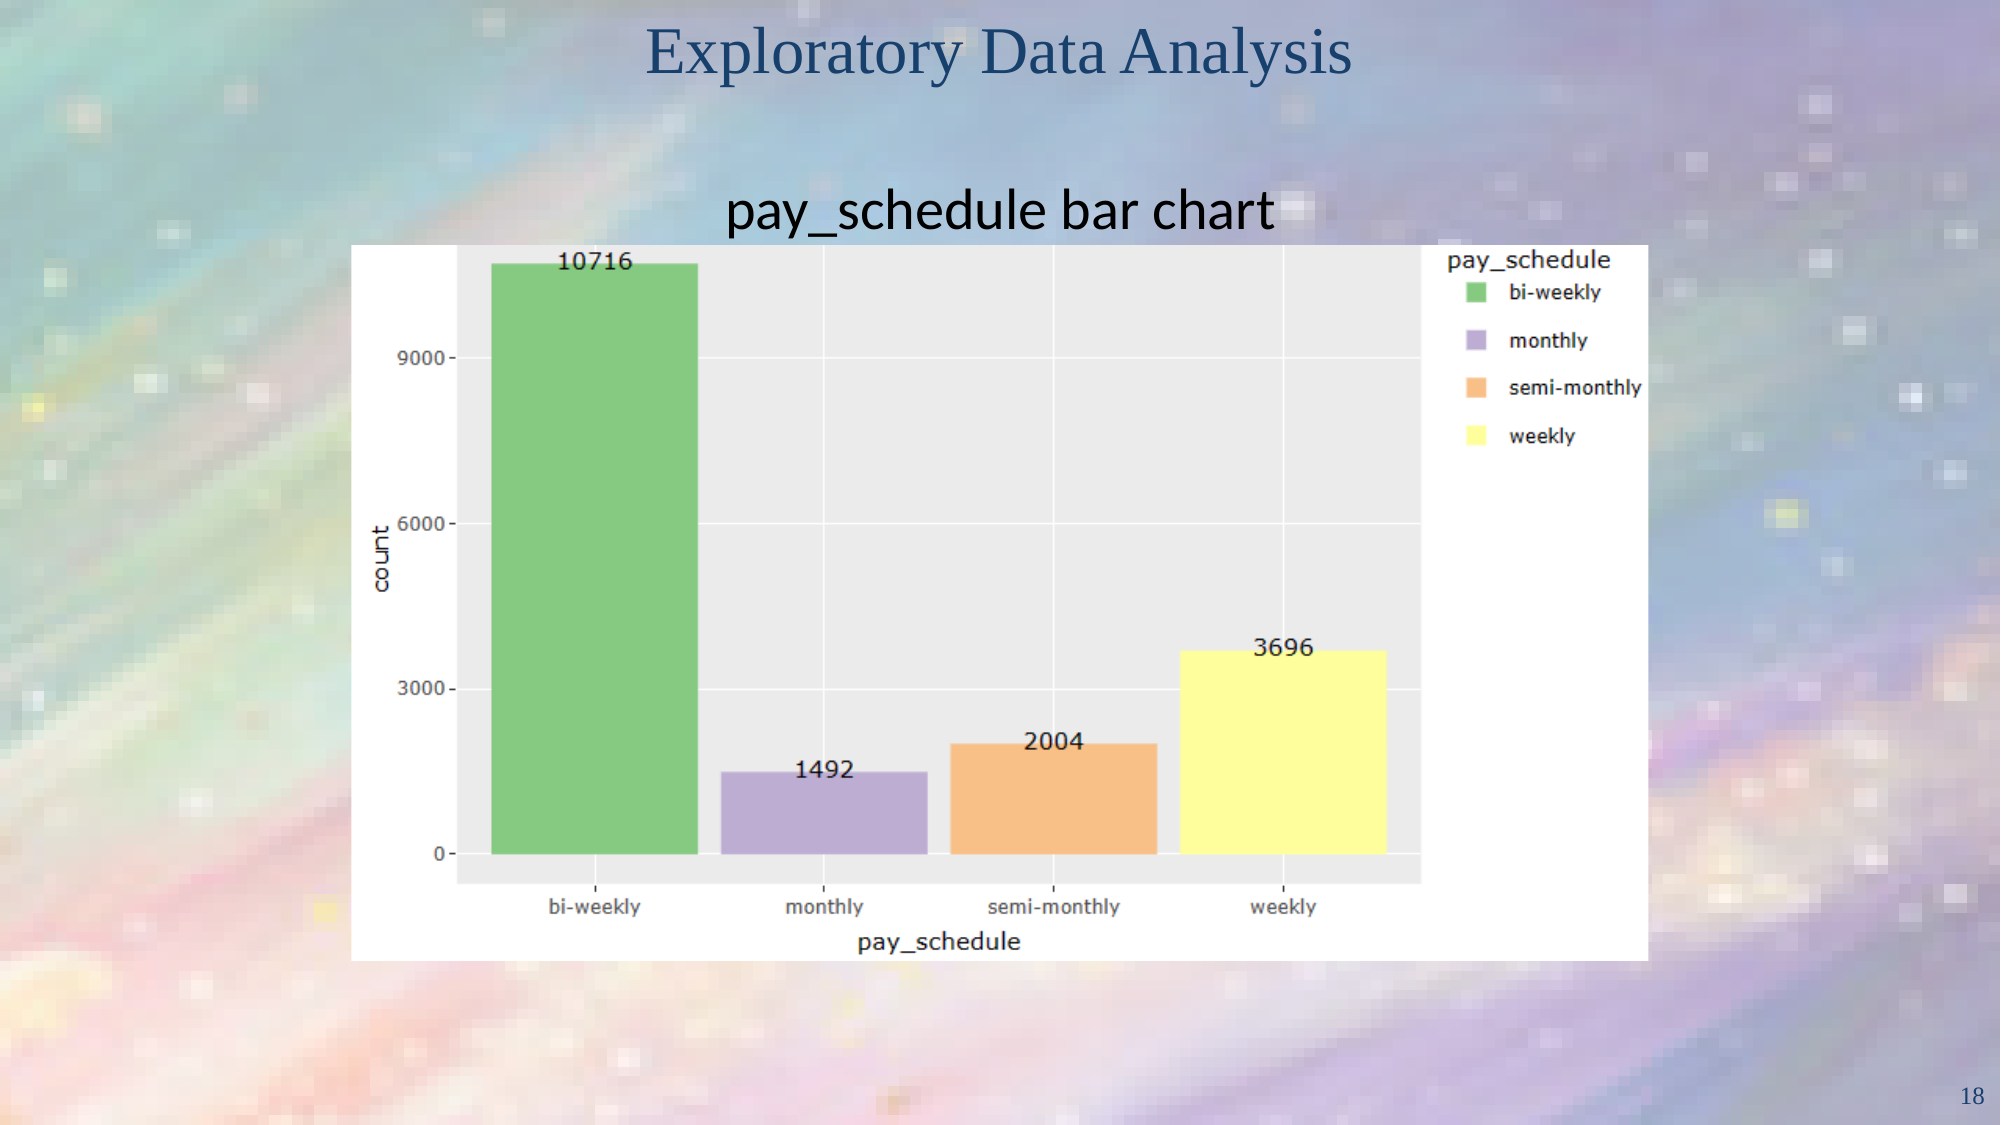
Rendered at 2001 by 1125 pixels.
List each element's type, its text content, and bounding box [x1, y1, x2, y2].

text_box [351, 163, 1649, 961]
text_box Exploratory Data Analysis [0, 0, 2000, 95]
slide_number 18 [1550, 1065, 2000, 1125]
